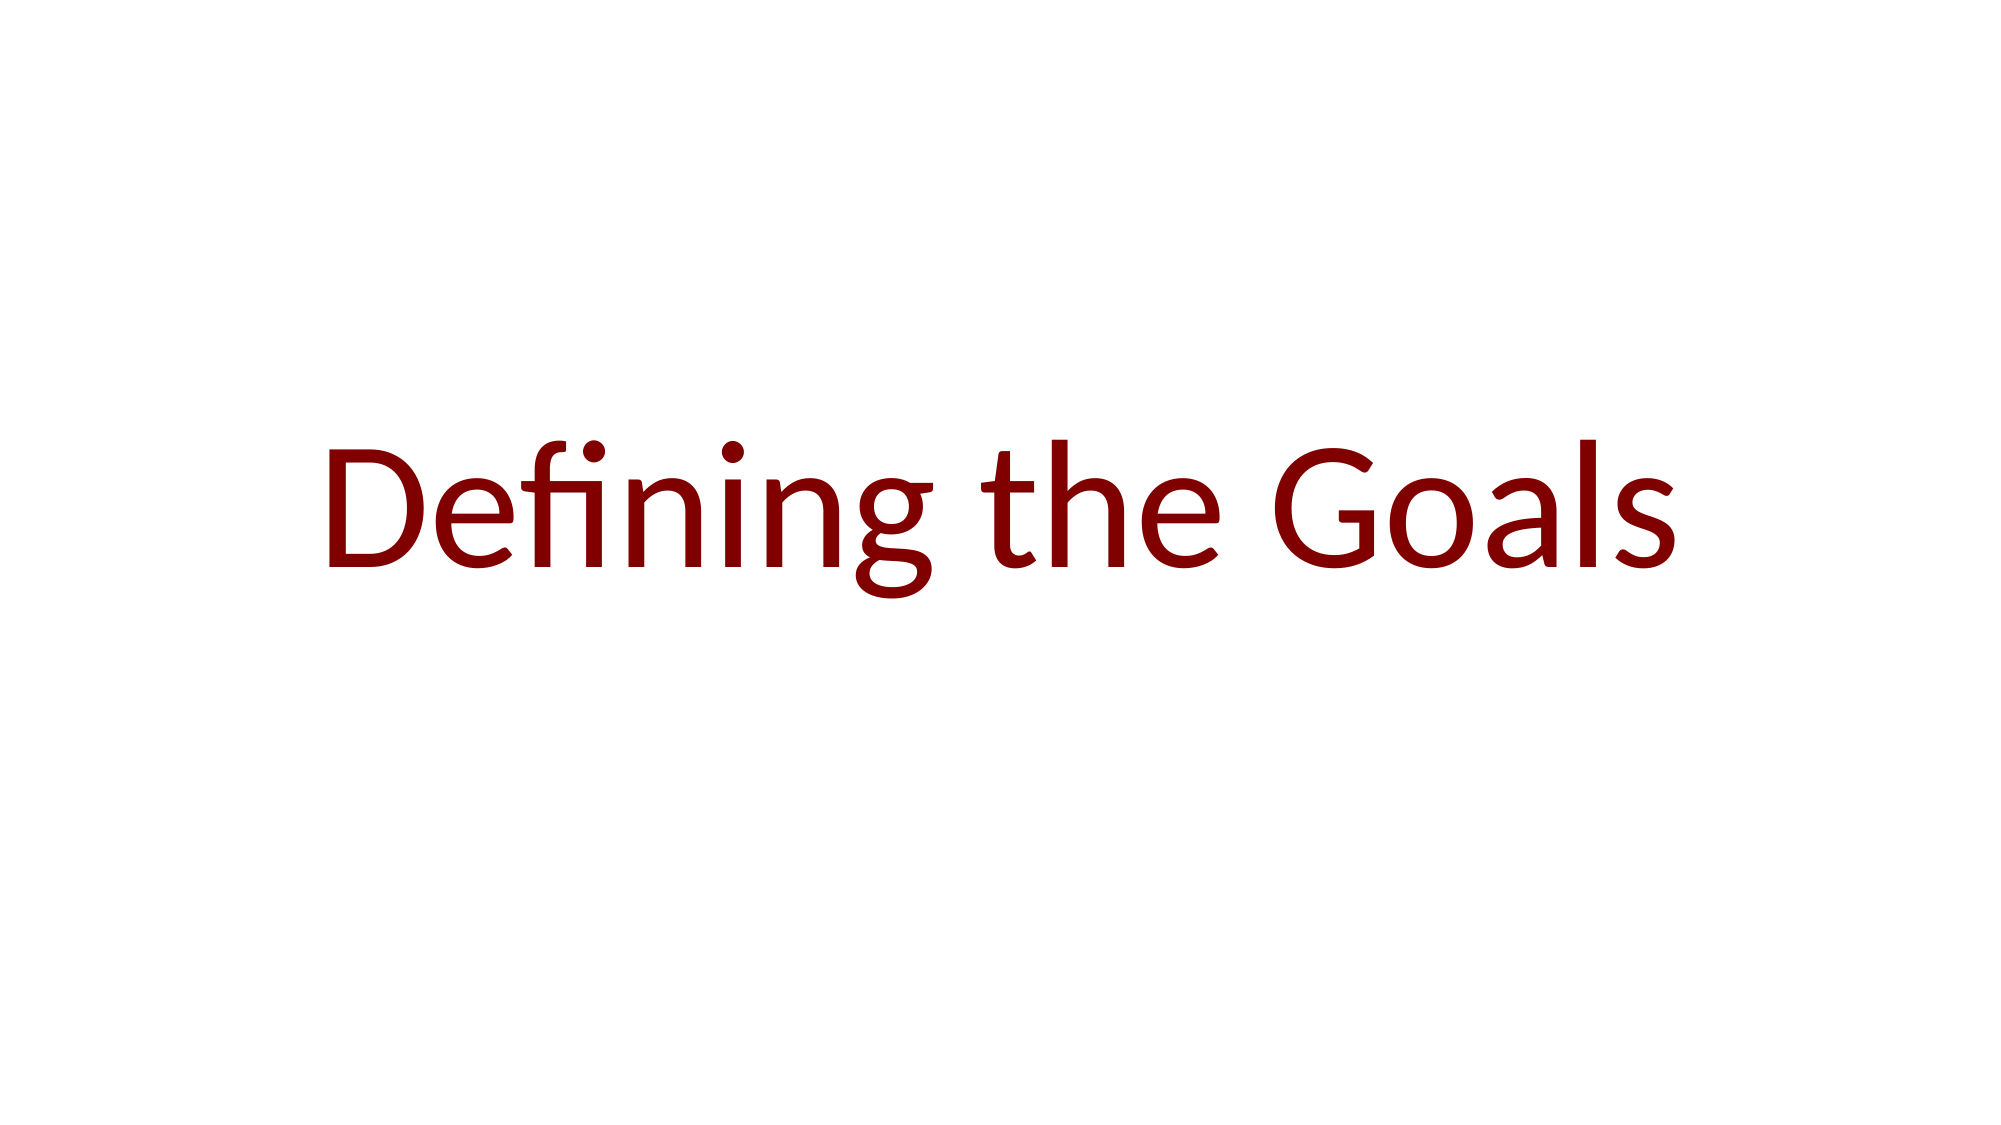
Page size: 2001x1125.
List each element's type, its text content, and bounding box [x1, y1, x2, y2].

text_box Defining the Goals [245, 364, 1755, 625]
